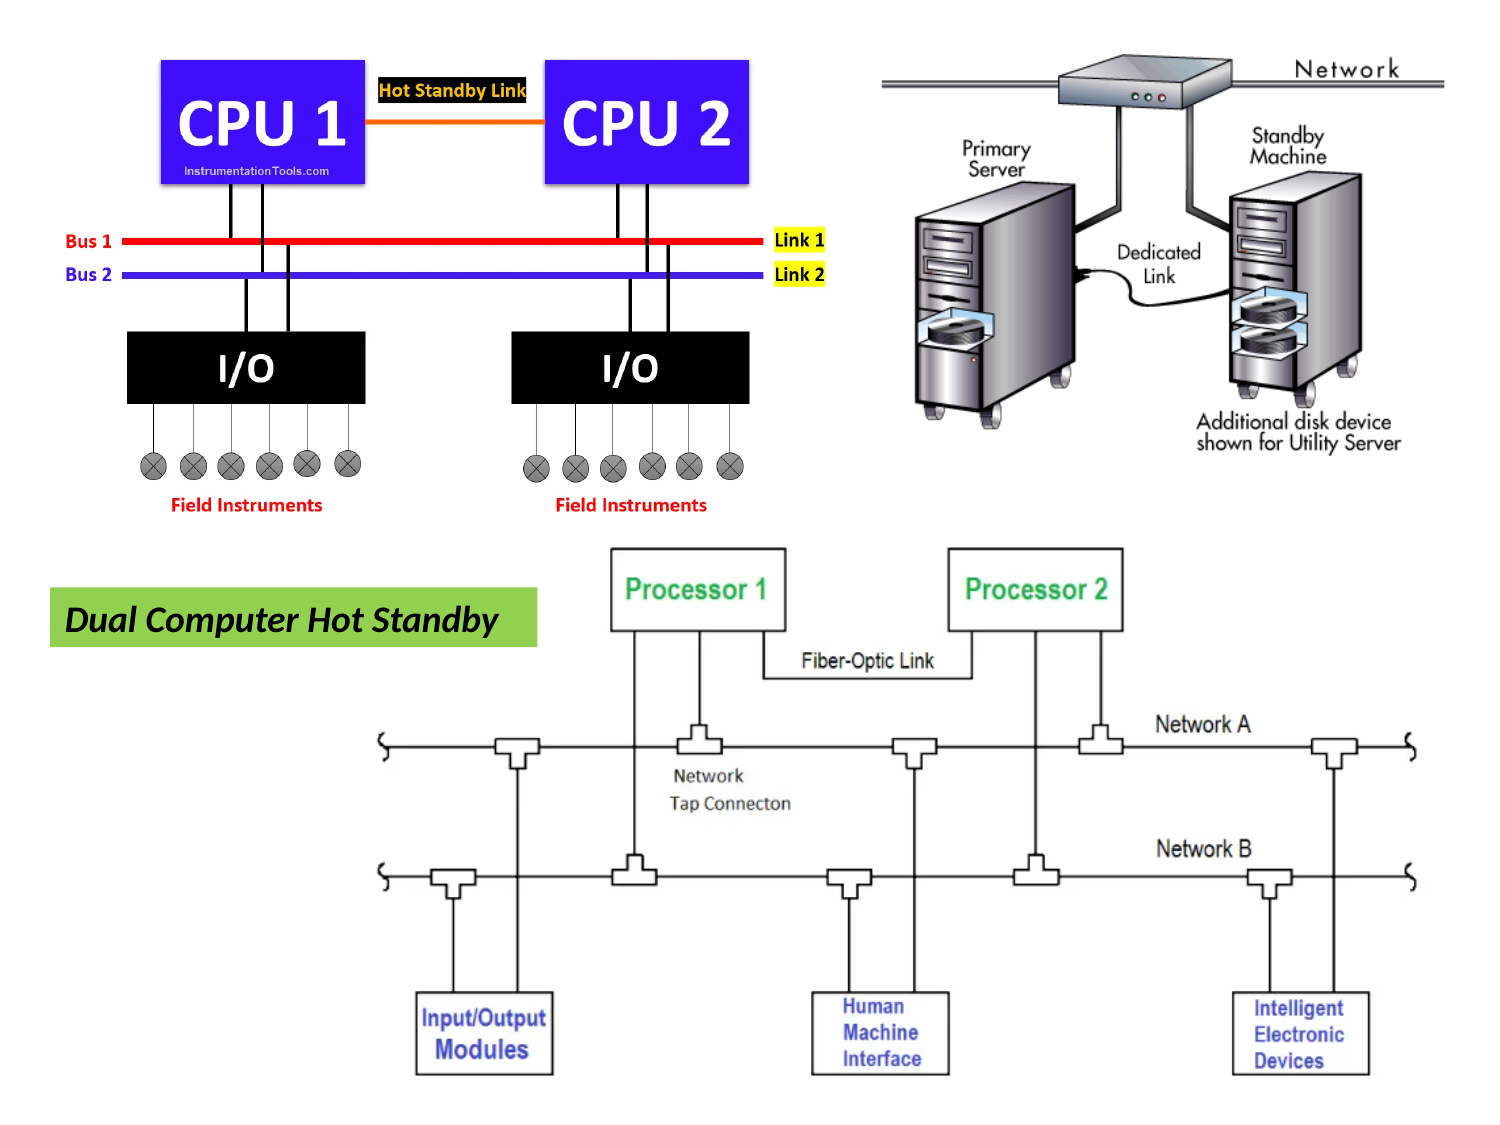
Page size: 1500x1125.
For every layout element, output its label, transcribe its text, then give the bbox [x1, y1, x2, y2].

picture [49, 41, 838, 526]
picture [881, 41, 1445, 469]
text_box Dual Computer Hot Standby [50, 587, 357, 648]
picture [362, 530, 1437, 1092]
